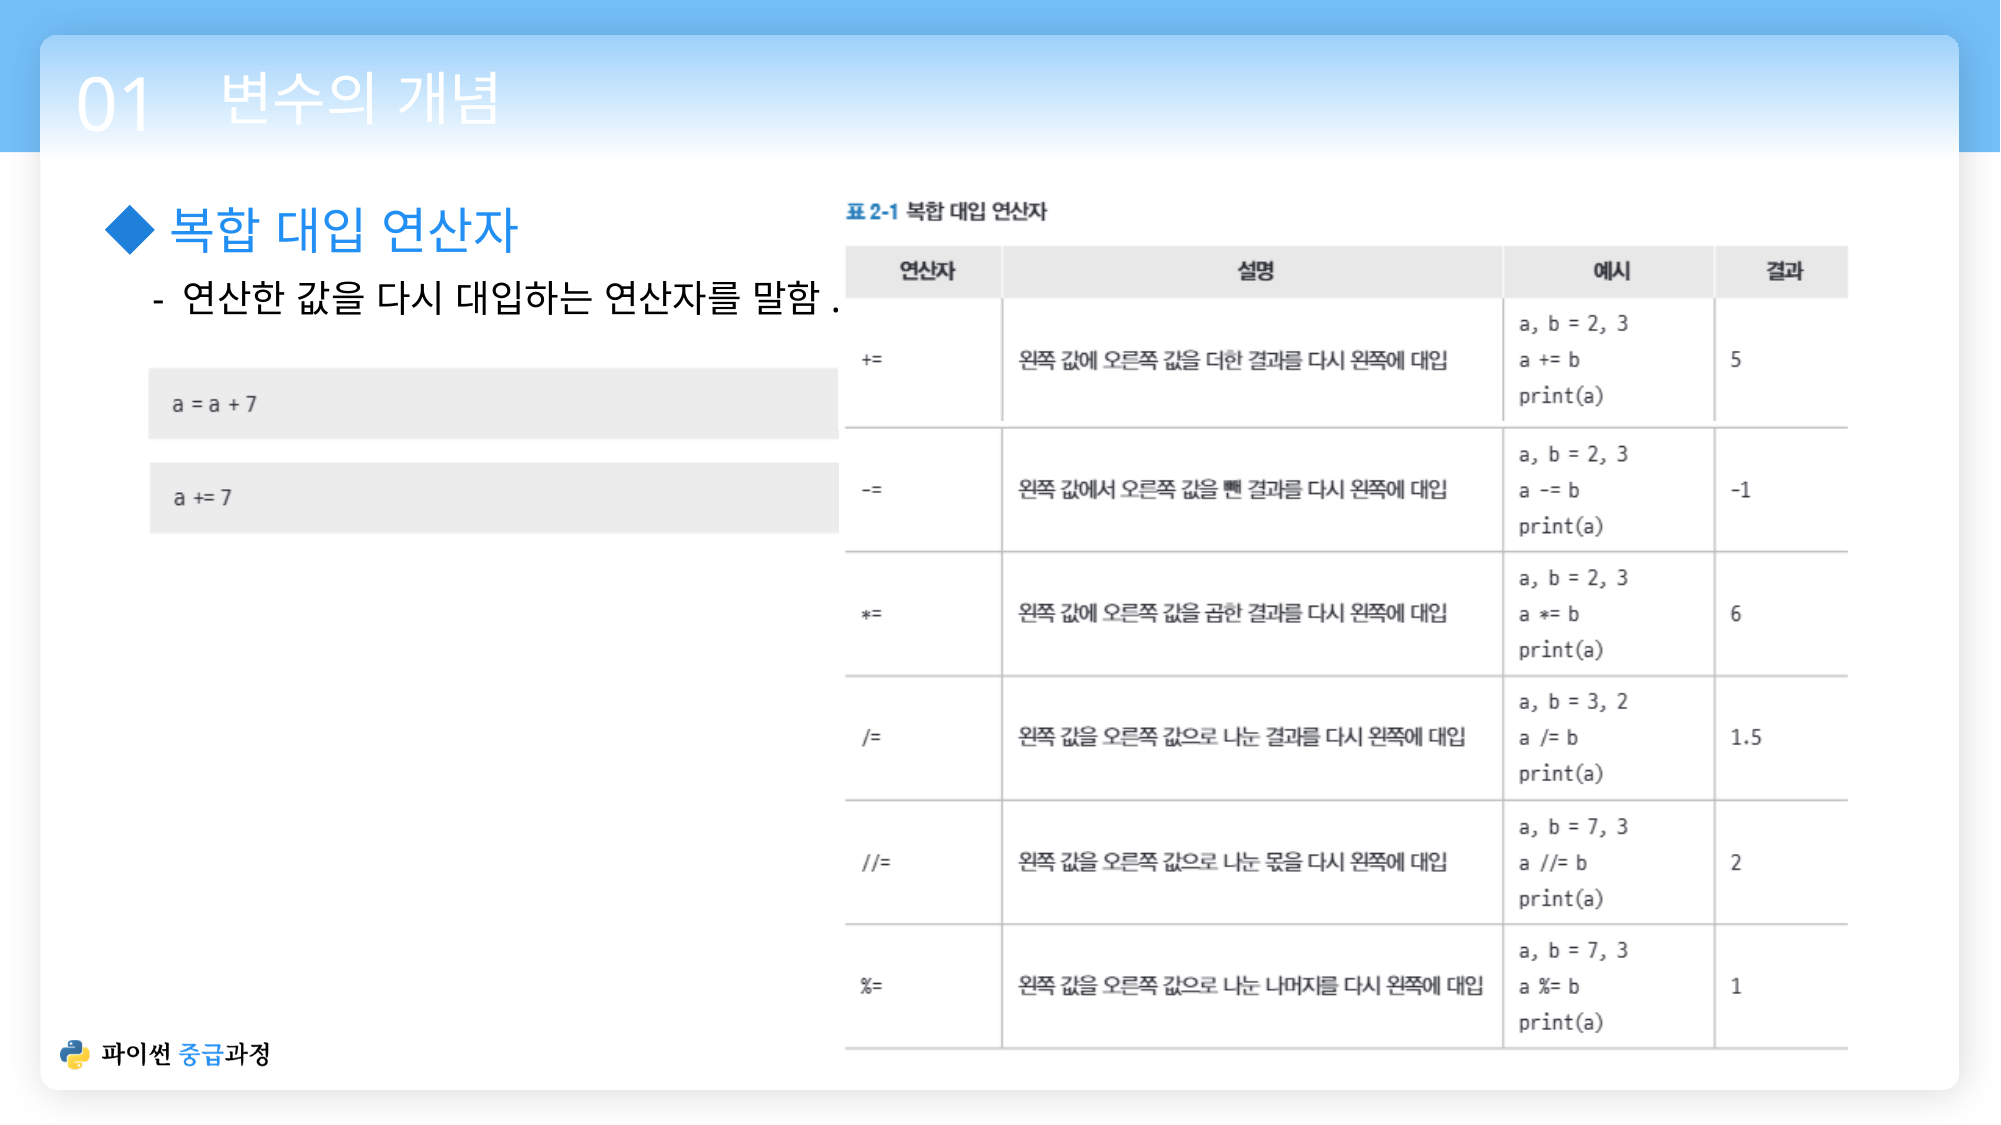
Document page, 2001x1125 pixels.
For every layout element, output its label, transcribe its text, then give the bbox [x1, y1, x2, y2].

text_box [103, 203, 157, 257]
picture [60, 1038, 274, 1071]
text_box 복합 대입 연산자 [154, 191, 650, 267]
picture [147, 196, 1856, 1055]
text_box [0, 0, 2000, 153]
table_cell [1961, 56, 1967, 153]
text_box [39, 34, 1961, 1091]
text_box 변수의 개념 [204, 54, 940, 140]
text_box 01 [60, 48, 213, 154]
text_box - 연산한 값을 다시 대입하는 연산자를 말함. [137, 267, 838, 328]
